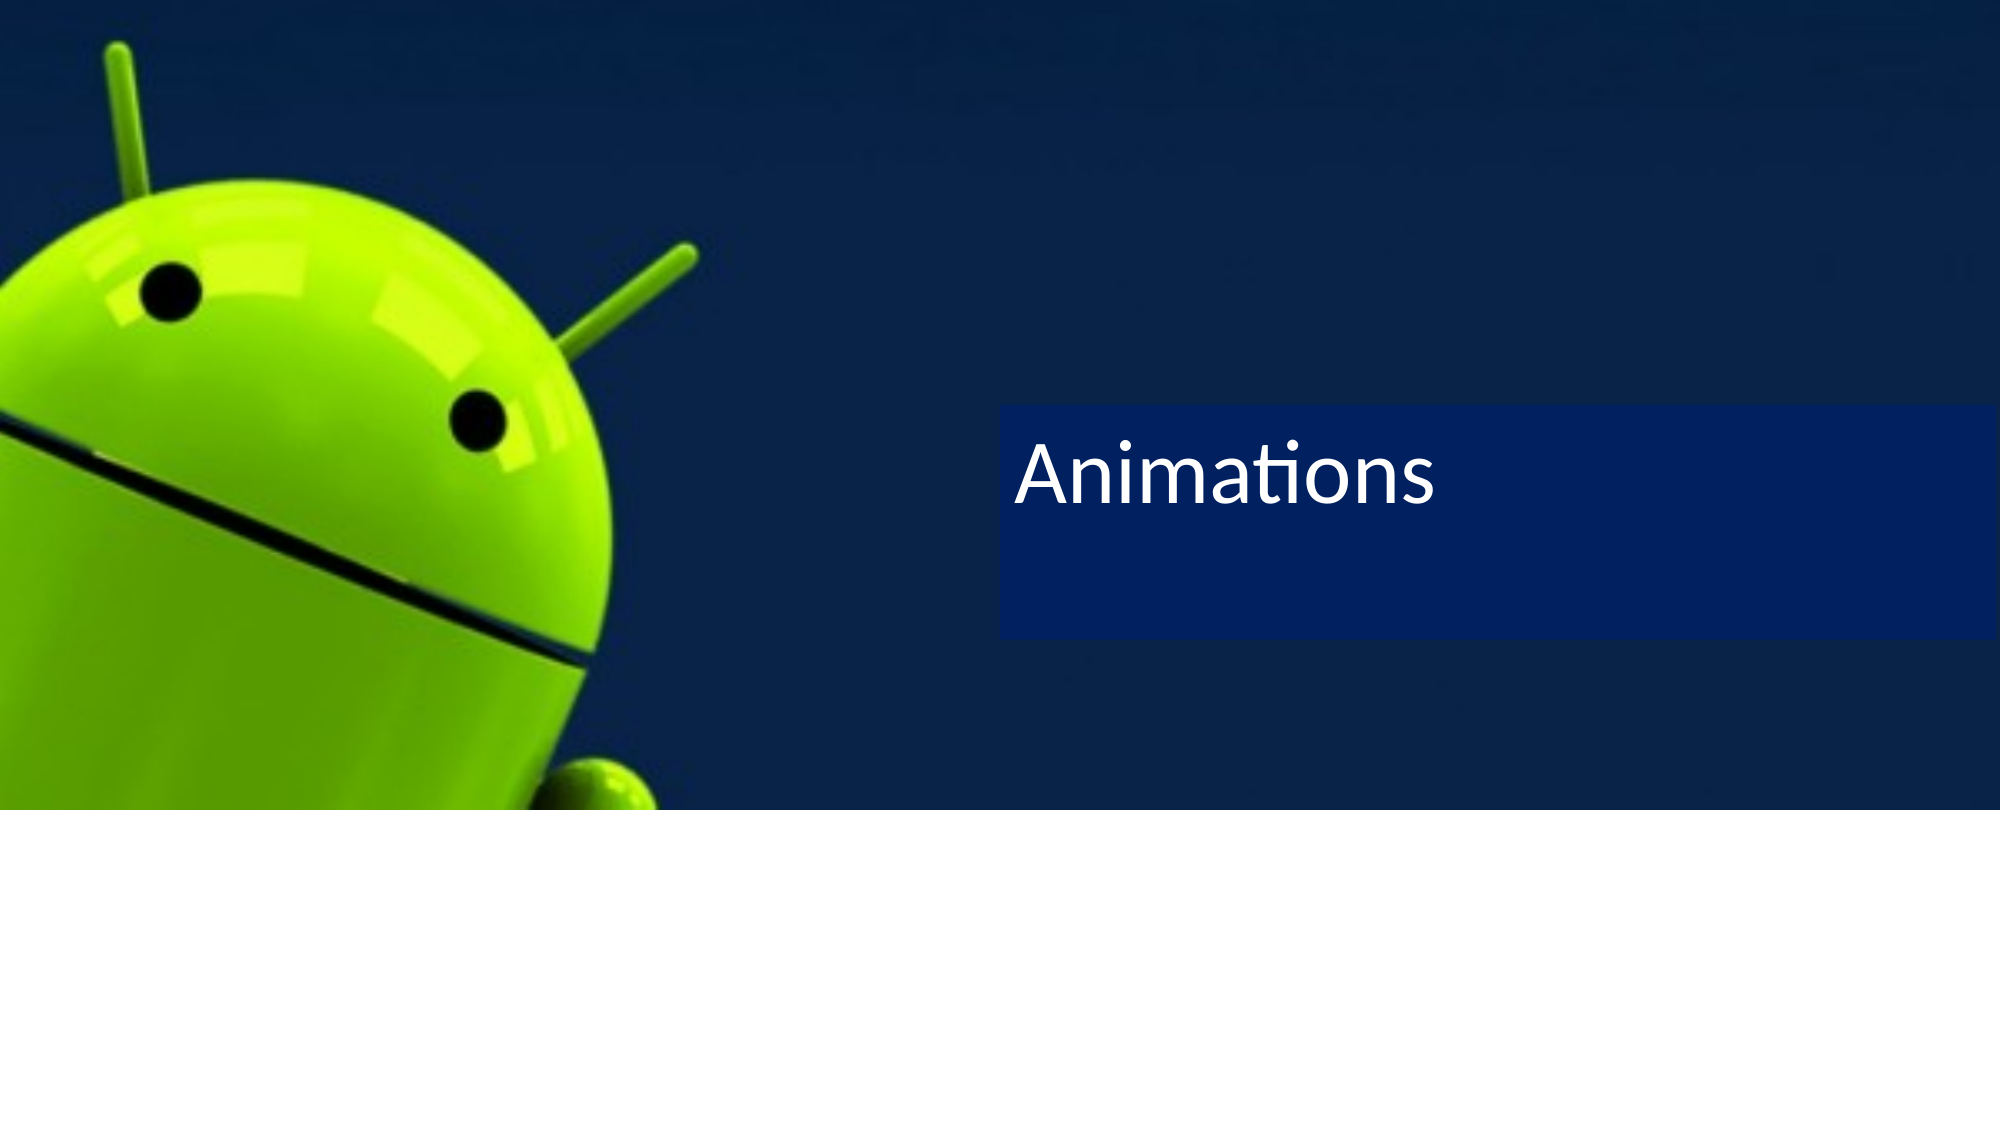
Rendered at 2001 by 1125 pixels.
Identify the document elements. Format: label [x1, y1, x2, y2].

picture [0, 0, 2000, 810]
